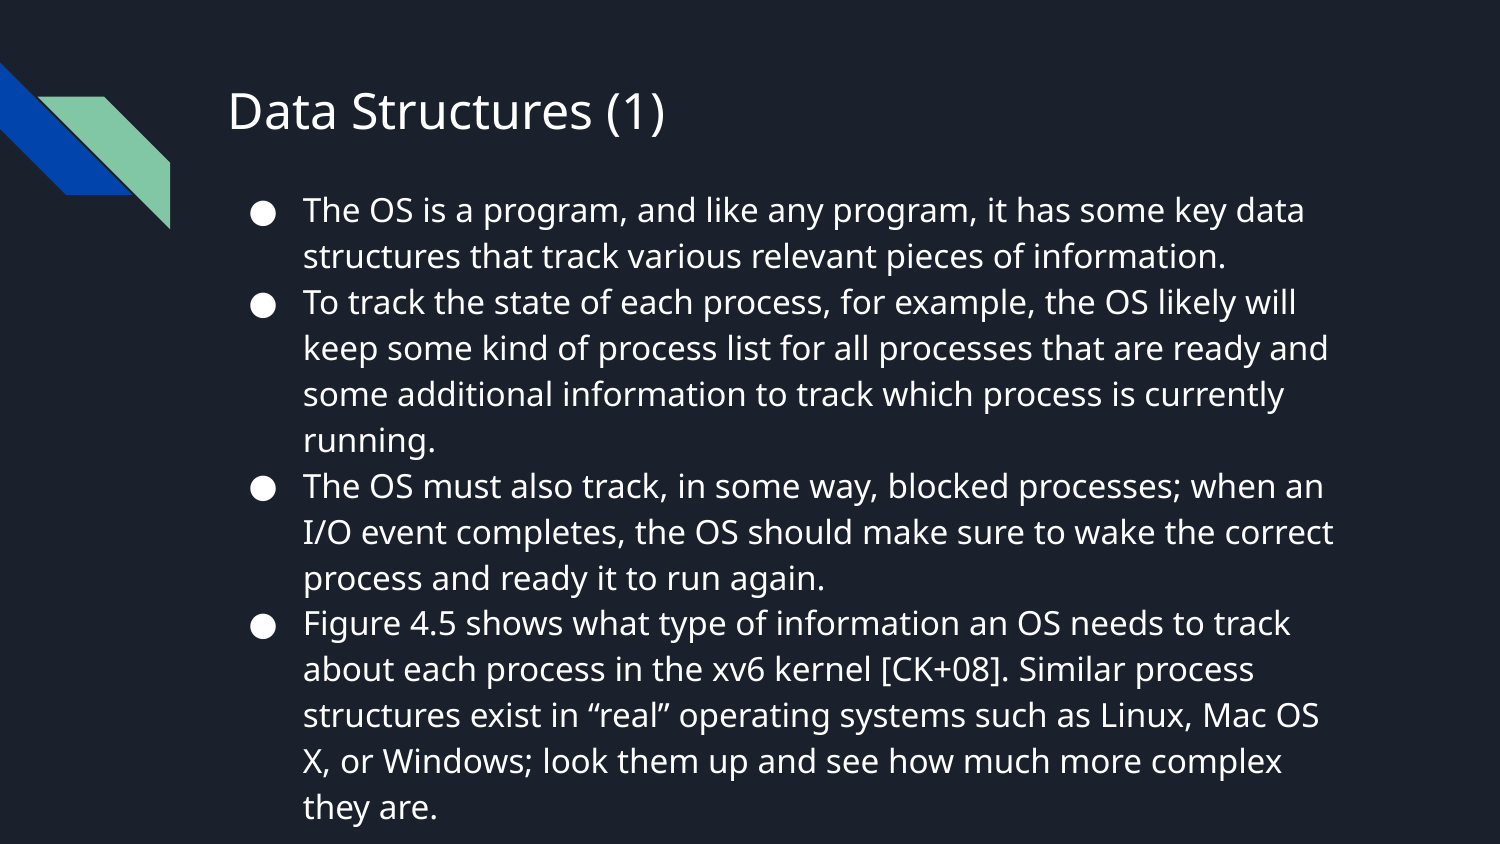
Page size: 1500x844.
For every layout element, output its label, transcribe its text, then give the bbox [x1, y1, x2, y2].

list The OS is a program, and like any program, it has some key data structures that track various relevant pieces of information. To track the state of each process, for example, the OS likely will keep some kind of process list for all processes that are ready and some additional information to track which process is currently running. The OS must also track, in some way, blocked processes; when an I/O event completes, the OS should make sure to wake the correct process and ready it to run again. Figure 4.5 shows what type of information an OS needs to track about each process in the xv6 kernel [CK+08]. Similar process structures exist in “real” operating systems such as Linux, Mac OS X, or Windows; look them up and see how much more complex they are. [212, 168, 1368, 735]
title Data Structures (1) [212, 64, 1368, 168]
